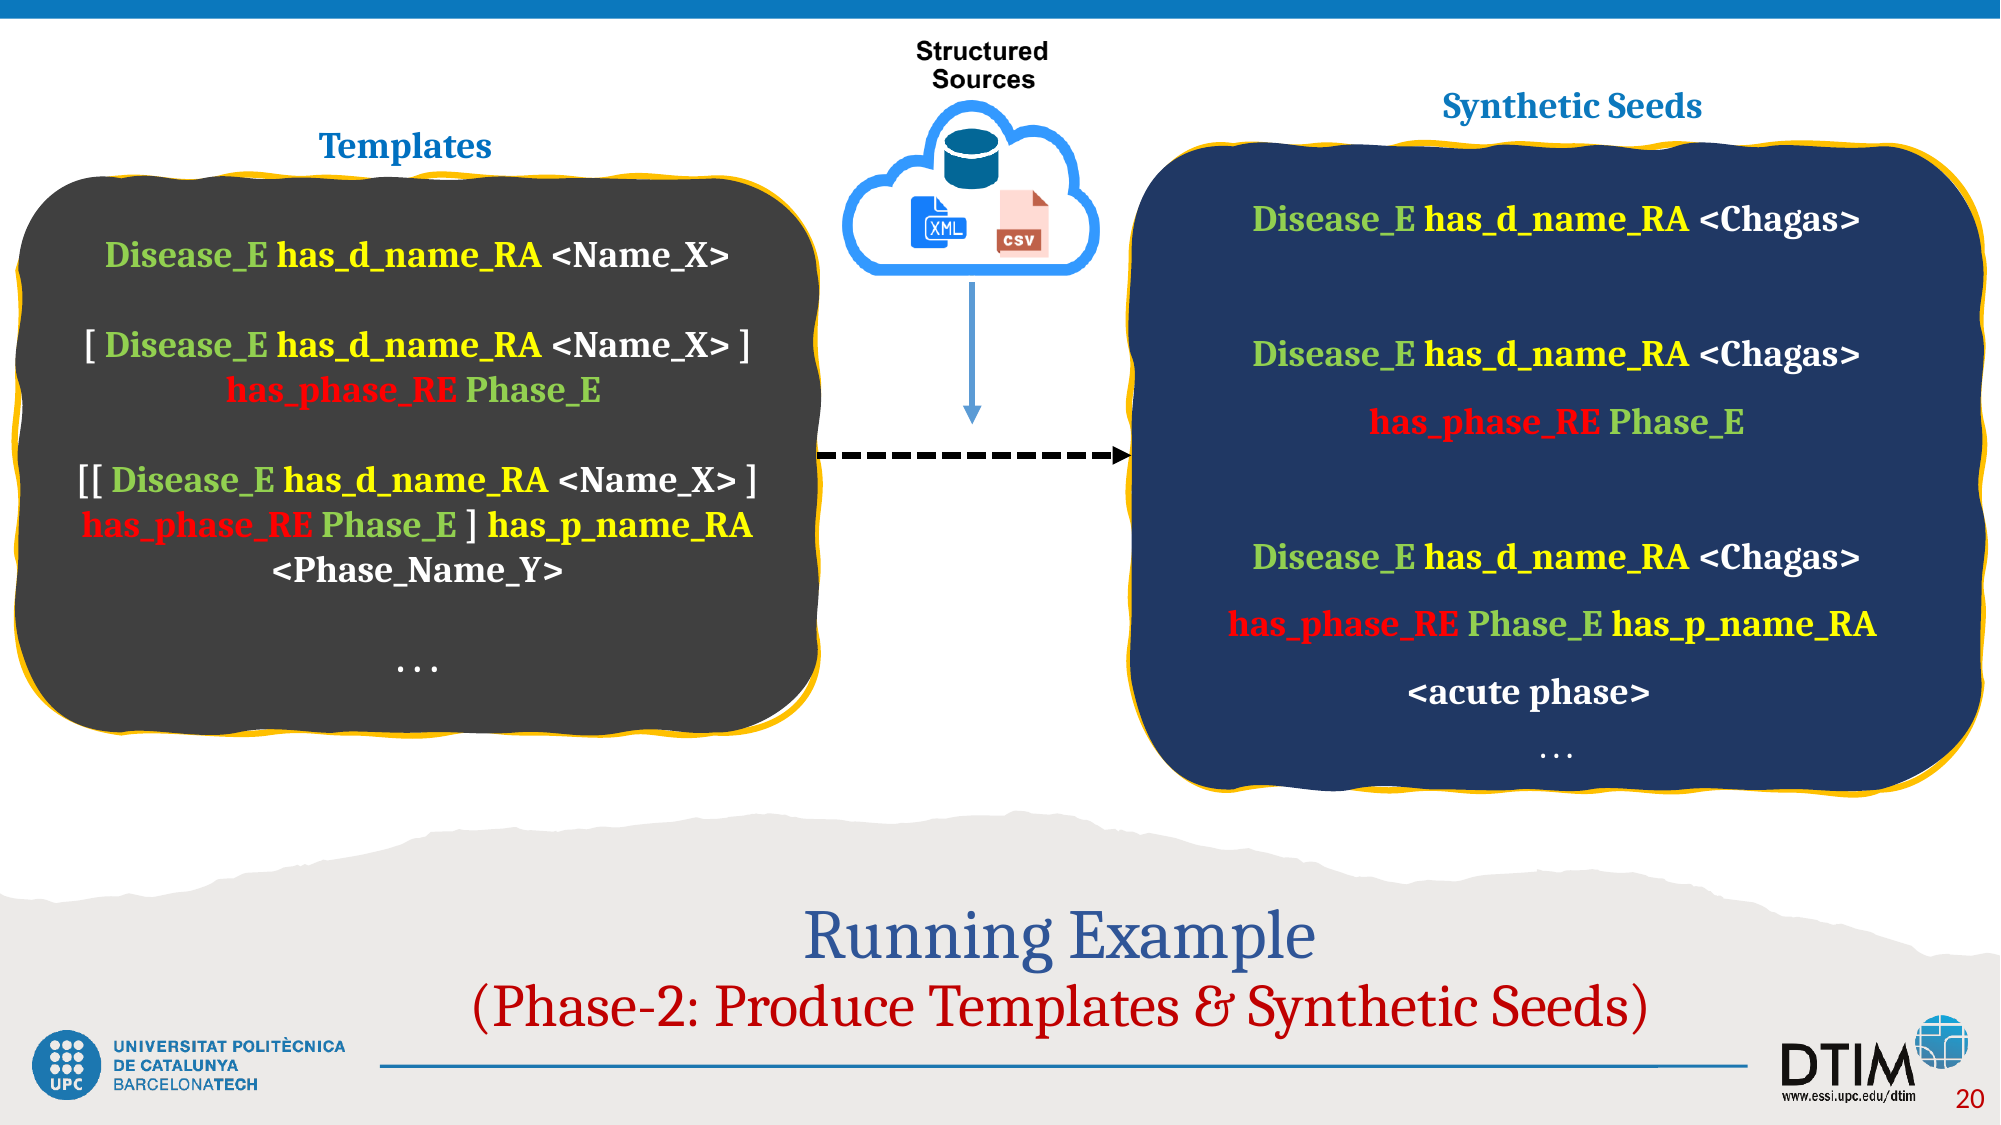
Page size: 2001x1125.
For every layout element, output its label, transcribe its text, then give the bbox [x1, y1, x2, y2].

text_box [18, 114, 817, 733]
slide_number 20 [1935, 1066, 2000, 1125]
text_box [0, 0, 2000, 955]
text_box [838, 36, 1107, 425]
text_box [0, 809, 2000, 1125]
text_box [1131, 73, 1982, 790]
title Running Example (Phase-2: Produce Templates & Synthetic Seeds) [426, 888, 1696, 1047]
